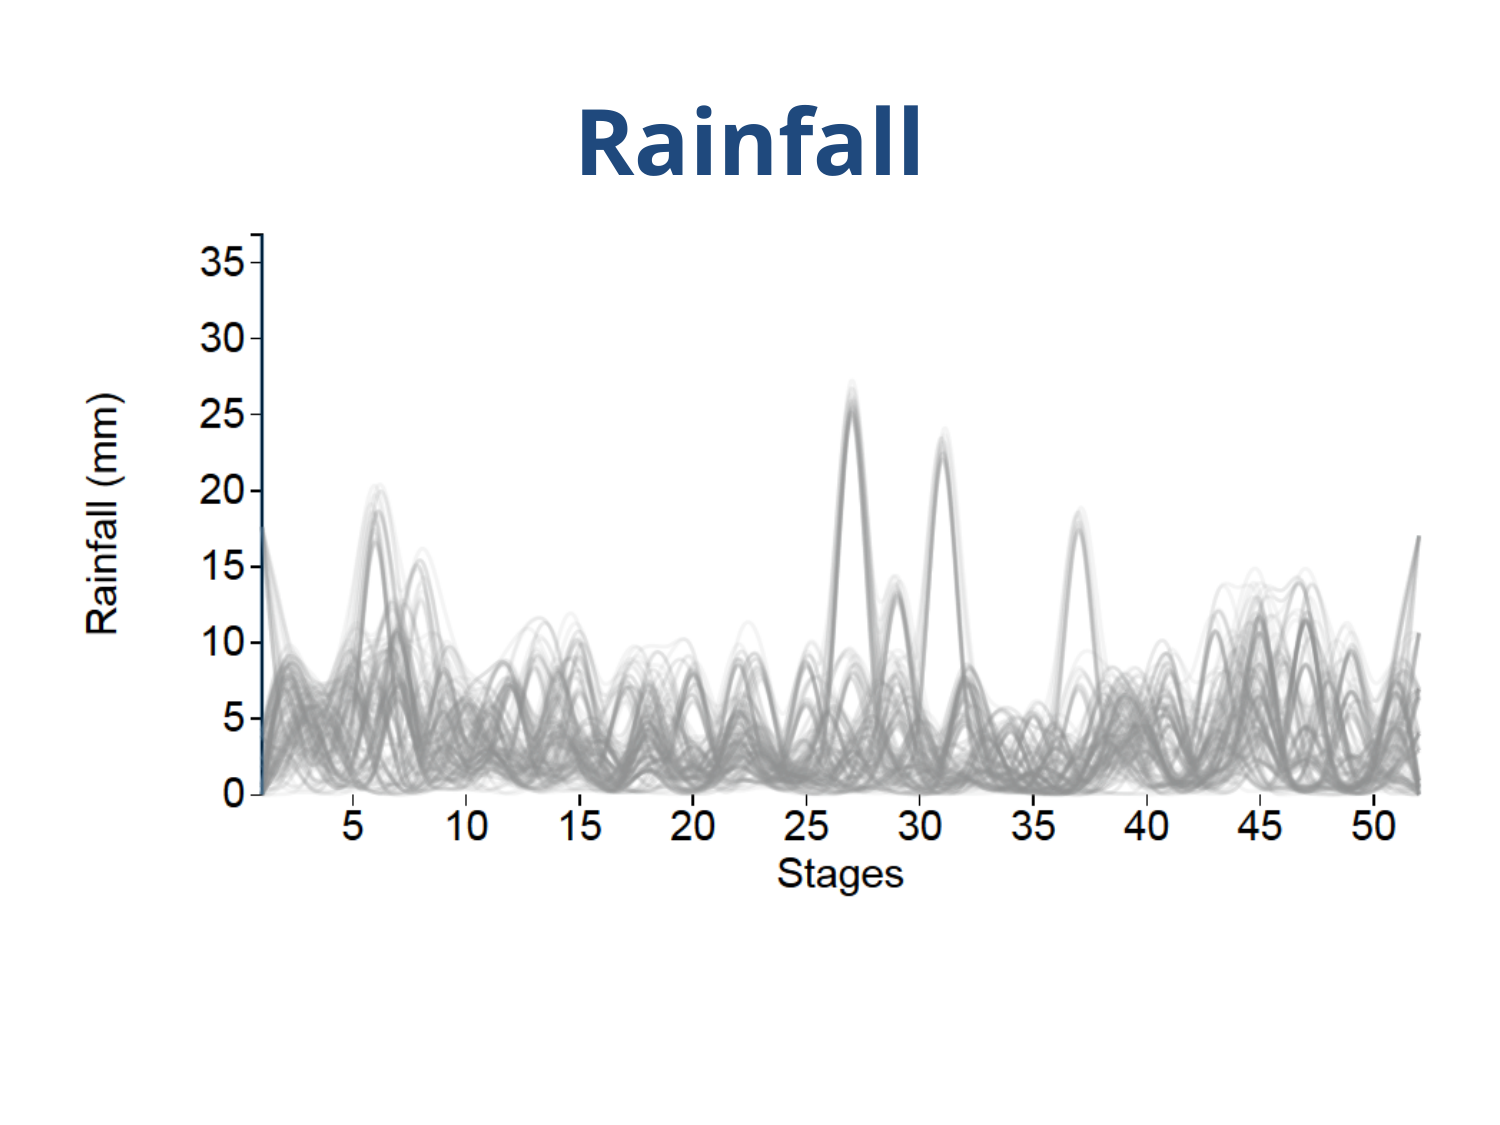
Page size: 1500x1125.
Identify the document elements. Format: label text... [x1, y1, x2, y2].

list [72, 222, 1428, 903]
title Rainfall [75, 45, 1425, 221]
